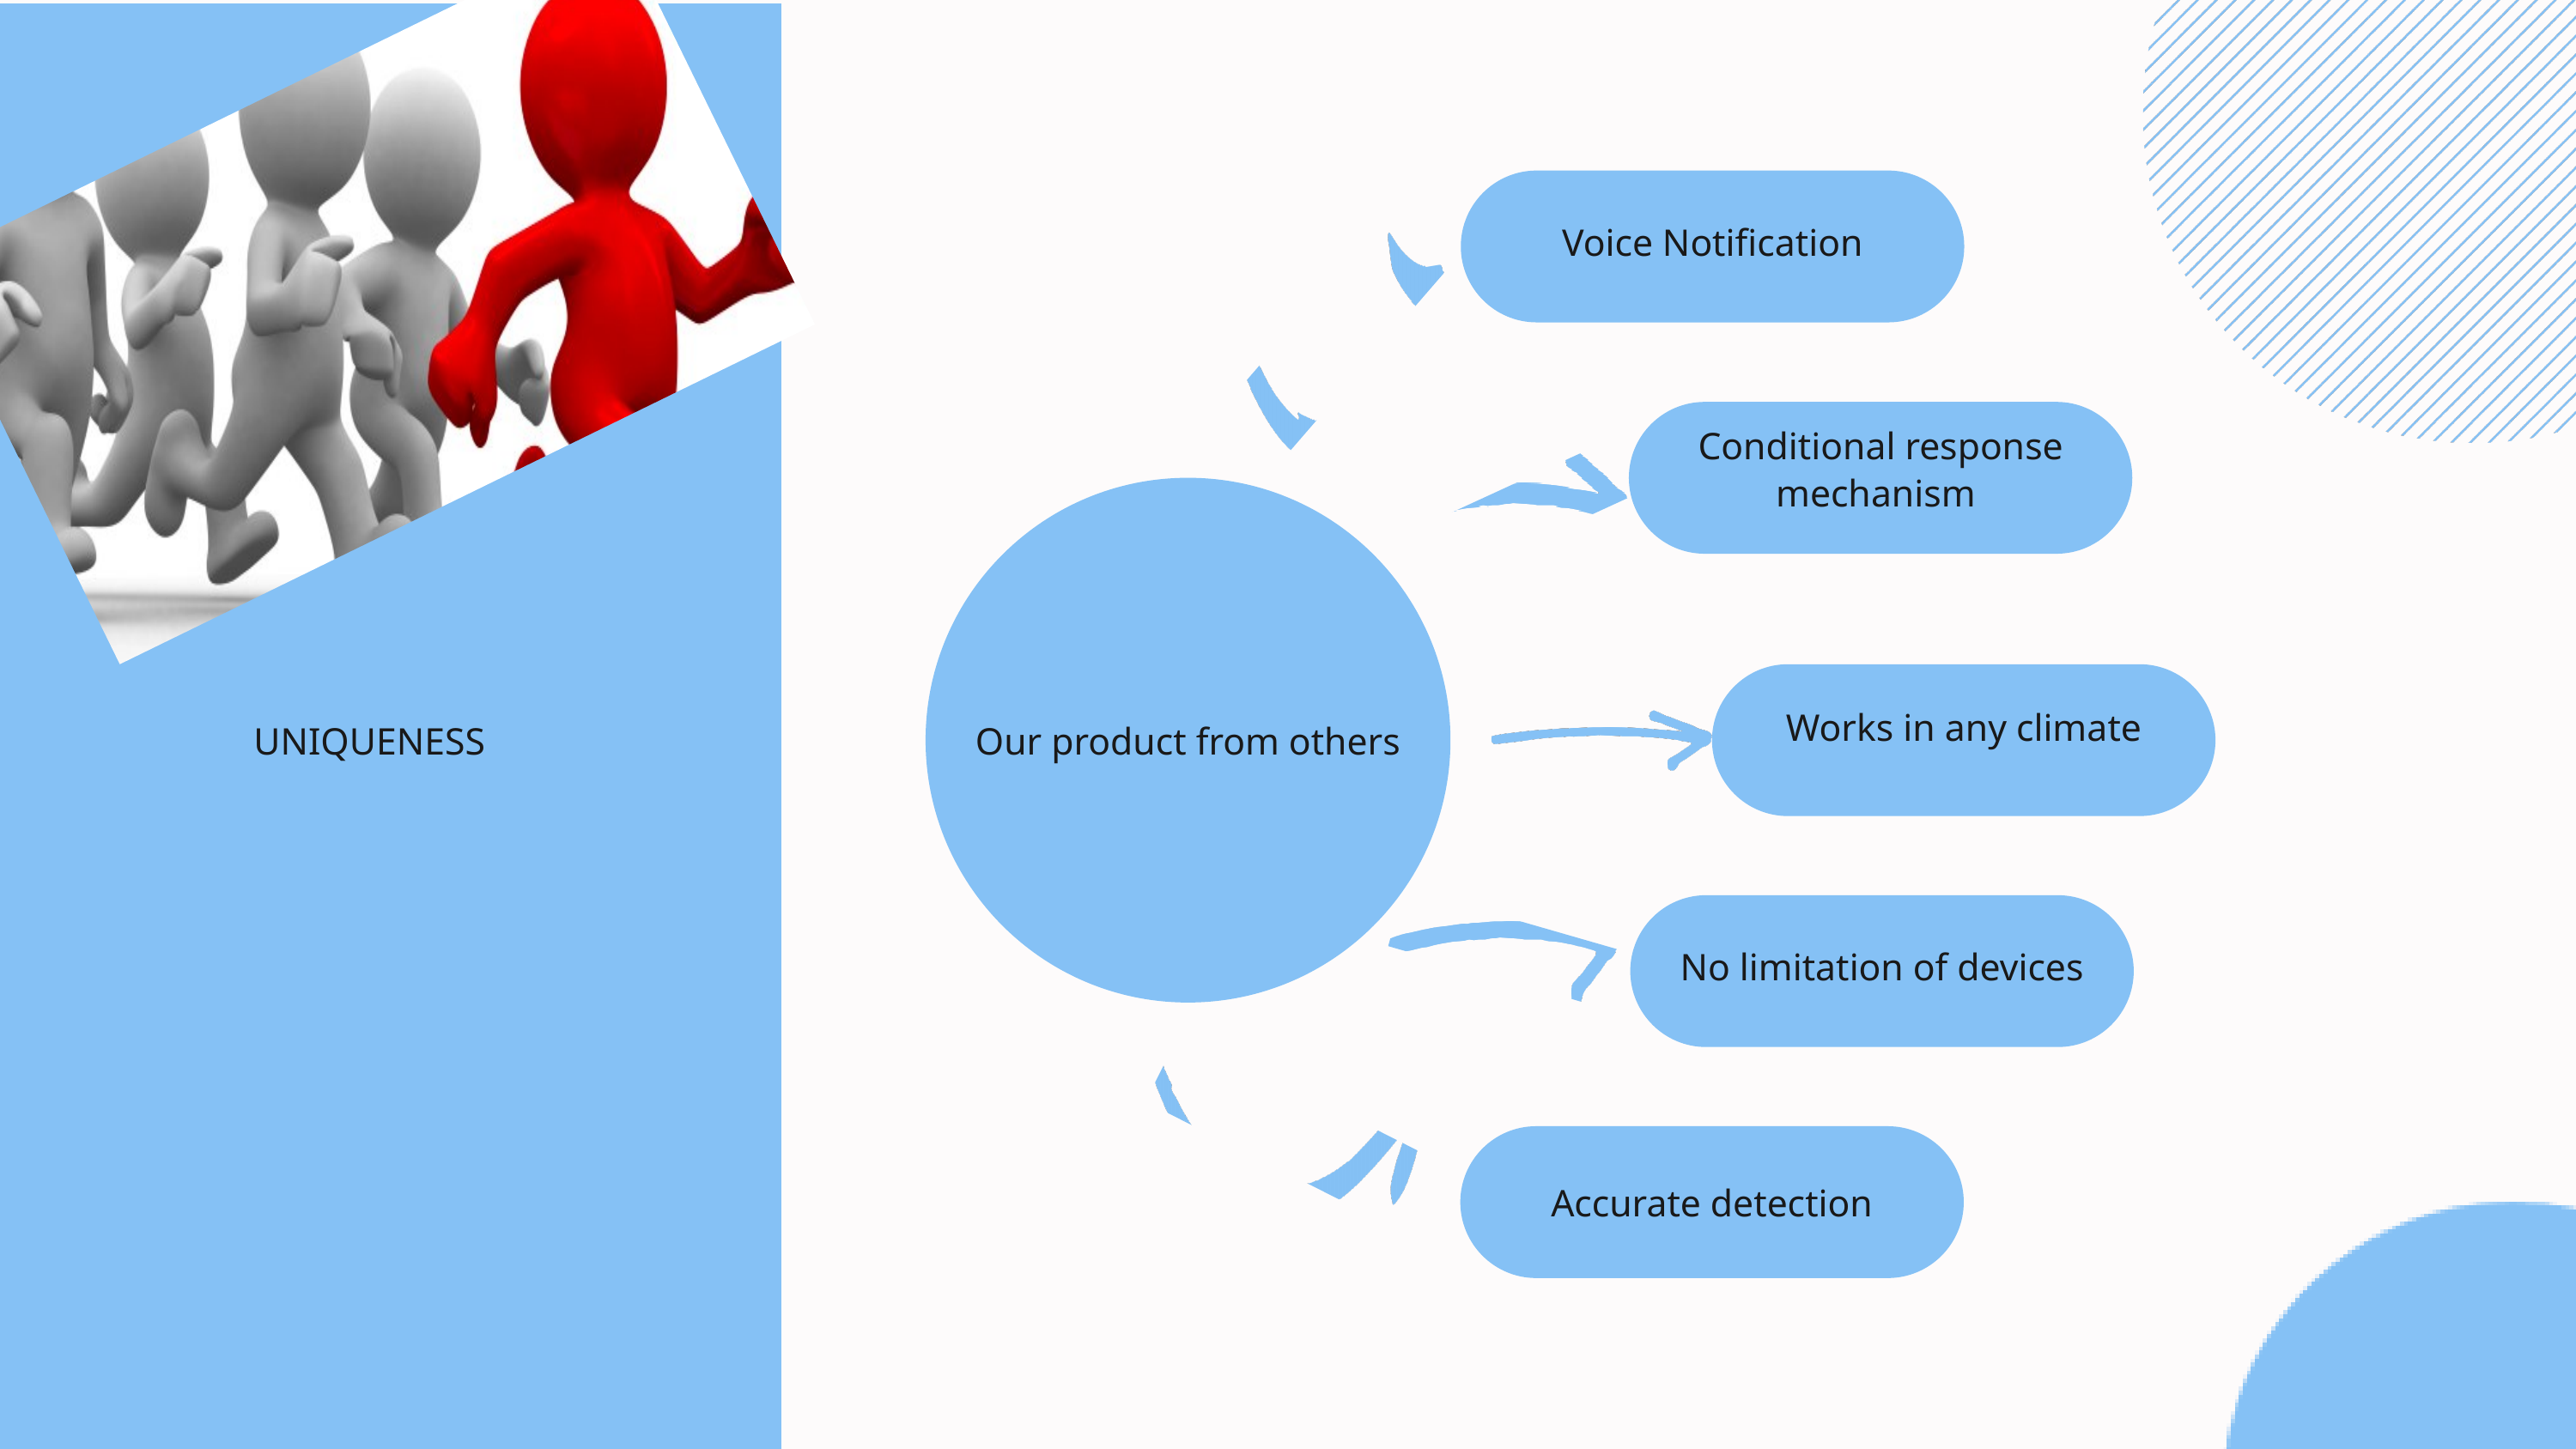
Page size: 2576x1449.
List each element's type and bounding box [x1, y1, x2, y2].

text_box [1491, 710, 1707, 771]
text_box [1455, 902, 1618, 1008]
text_box [1455, 442, 1624, 578]
text_box [0, 3, 781, 1449]
text_box [1628, 401, 2133, 555]
text_box [1145, 1031, 1431, 1228]
text_box [1711, 664, 2216, 816]
text_box [785, 263, 816, 340]
text_box [1630, 894, 2135, 1047]
text_box [2142, 0, 2576, 443]
text_box [1207, 214, 1451, 476]
text_box [2223, 1202, 2576, 1449]
text_box [925, 477, 1451, 1003]
text_box [1460, 170, 1965, 323]
text_box [1460, 1125, 1965, 1279]
